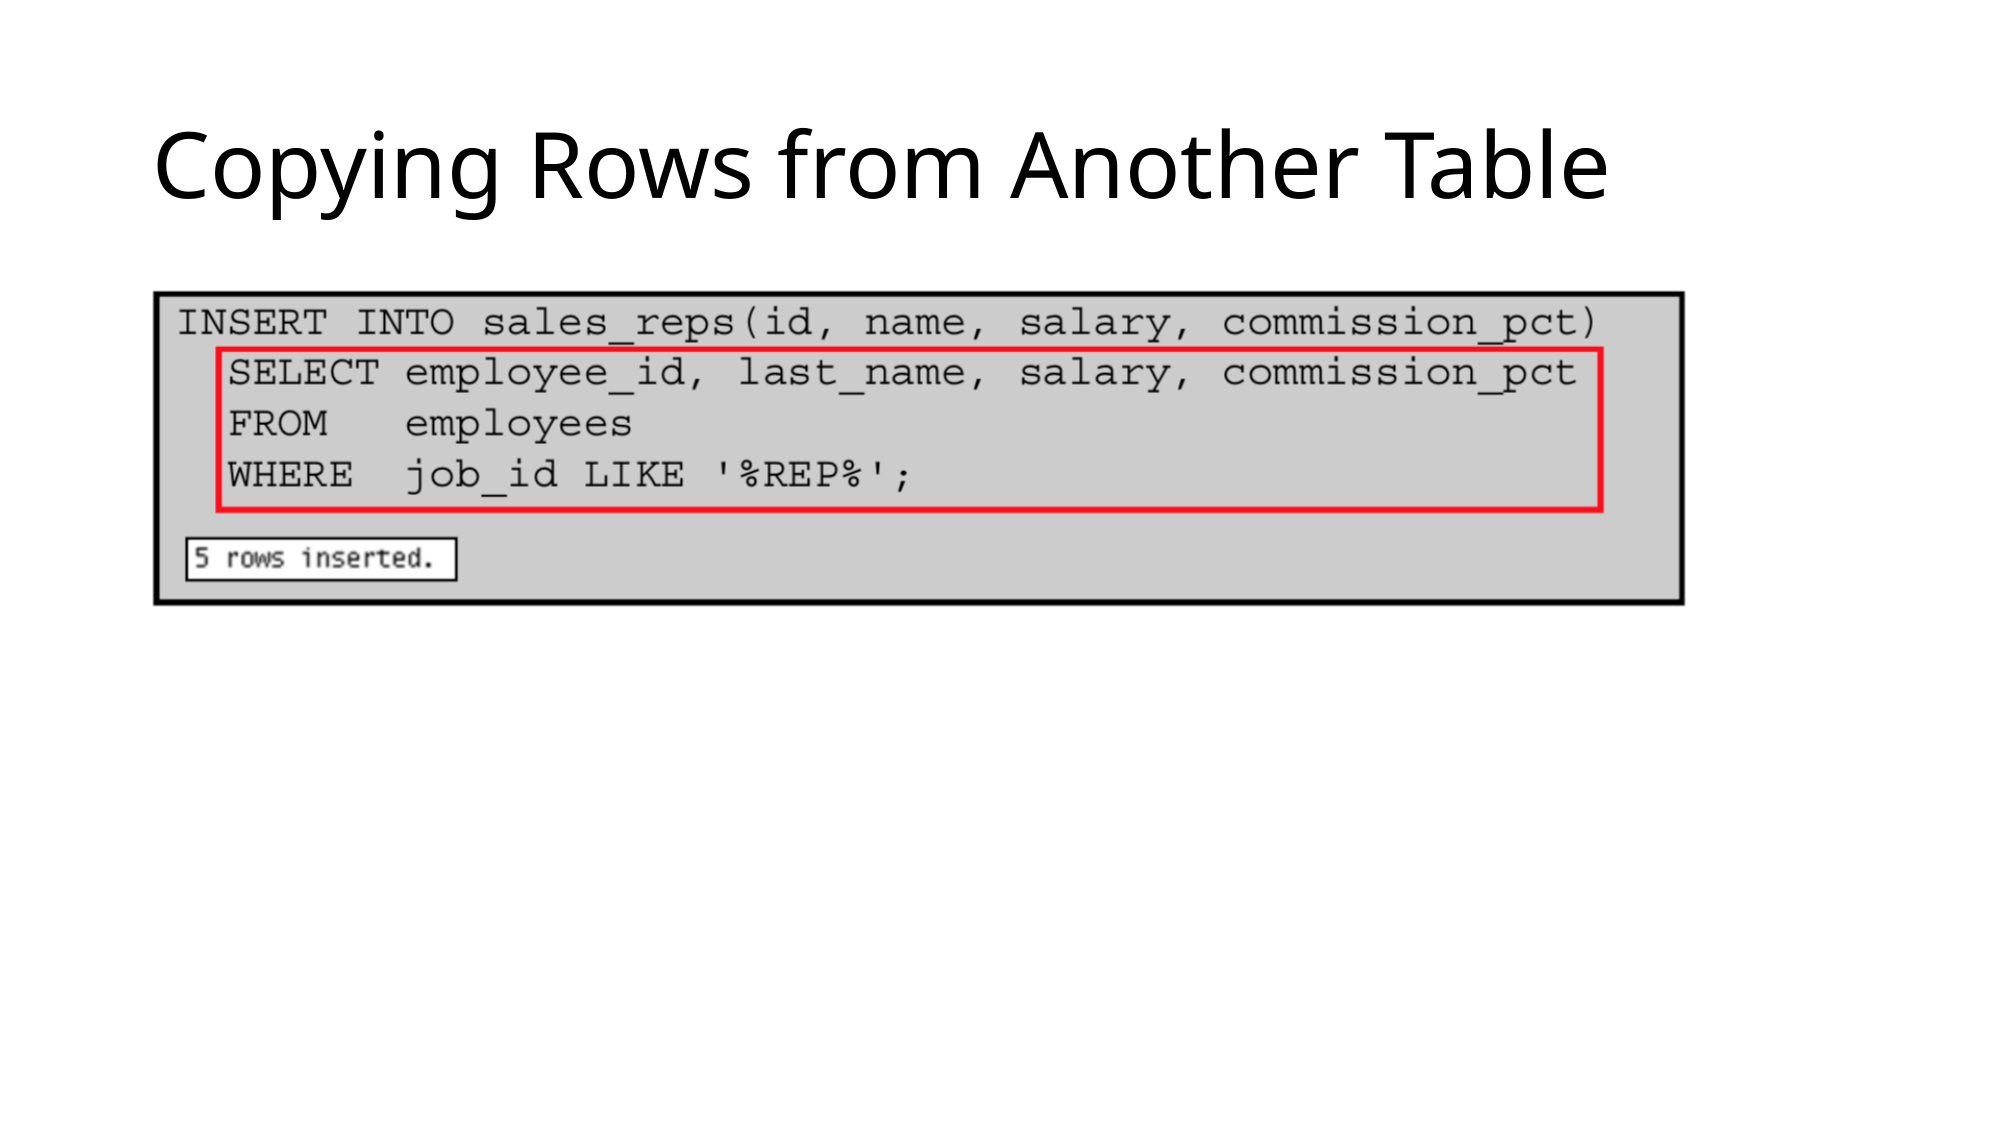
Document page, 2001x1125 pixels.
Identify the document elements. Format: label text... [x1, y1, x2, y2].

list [137, 277, 1717, 619]
title Copying Rows from Another Table [137, 59, 1863, 278]
